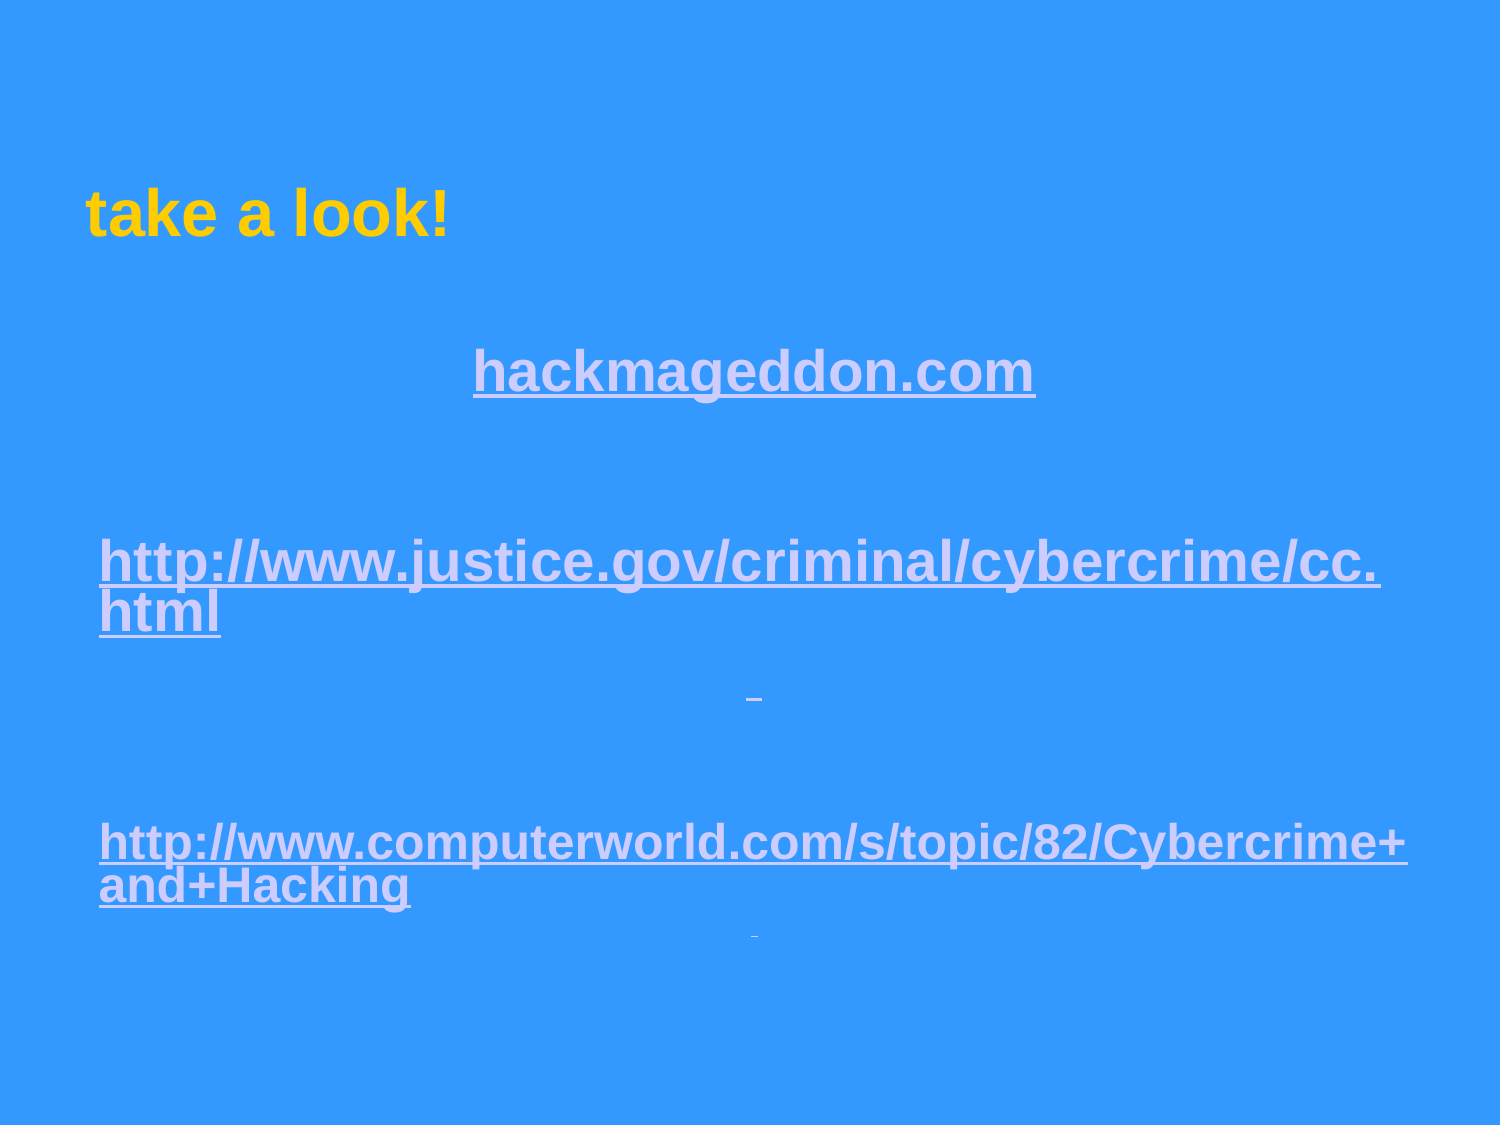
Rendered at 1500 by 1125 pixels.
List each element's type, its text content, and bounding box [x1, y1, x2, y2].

subtitle hackmageddon.com http://www.justice.gov/criminal/cybercrime/cc.html http://www.computerworld.com/s/topic/82/Cybercrime+and+Hacking [83, 333, 1425, 875]
title take a look! [70, 121, 1346, 310]
